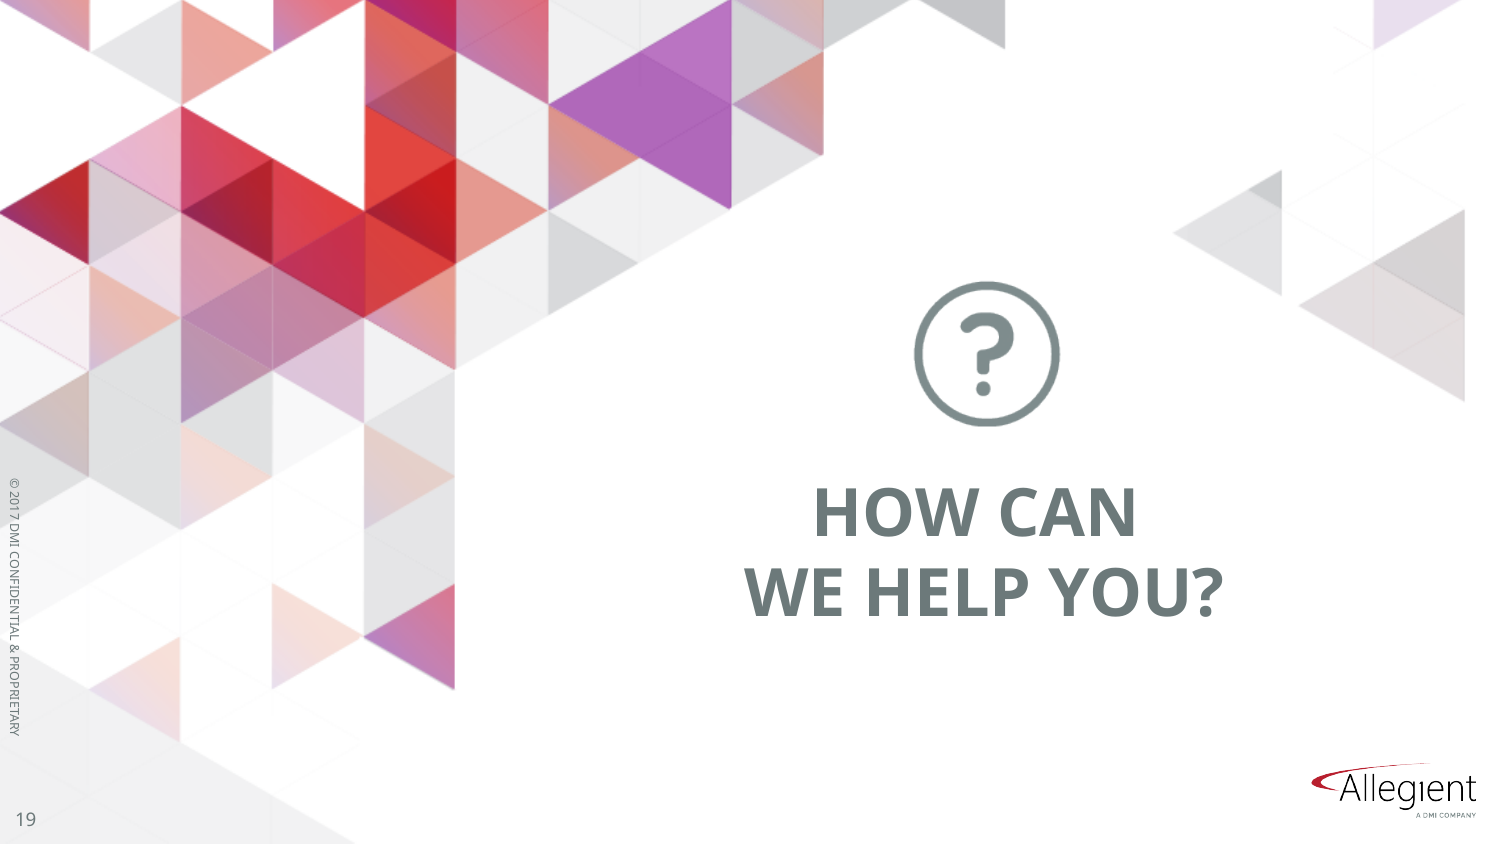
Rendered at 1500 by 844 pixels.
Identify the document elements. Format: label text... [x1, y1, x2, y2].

picture [0, 0, 1500, 844]
text_box HOW CAN WE HELP YOU? [706, 462, 1263, 638]
slide_number 19 [0, 798, 99, 844]
